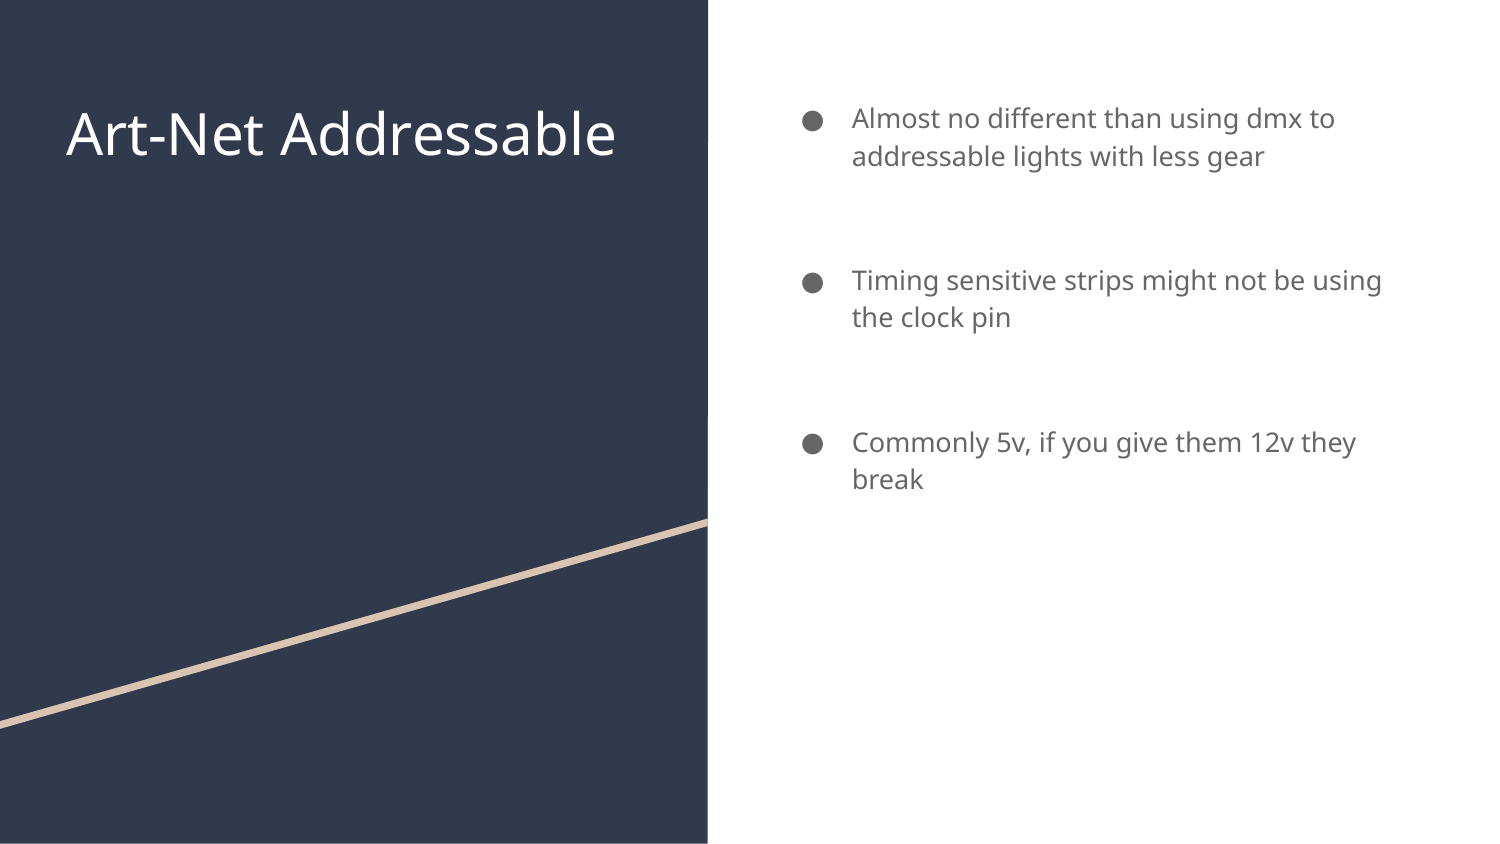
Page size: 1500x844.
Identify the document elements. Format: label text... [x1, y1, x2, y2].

title Art-Net Addressable [51, 82, 660, 494]
list Almost no different than using dmx to addressable lights with less gear Timing sensitive strips might not be using the clock pin Commonly 5v, if you give them 12v they break [761, 82, 1446, 805]
